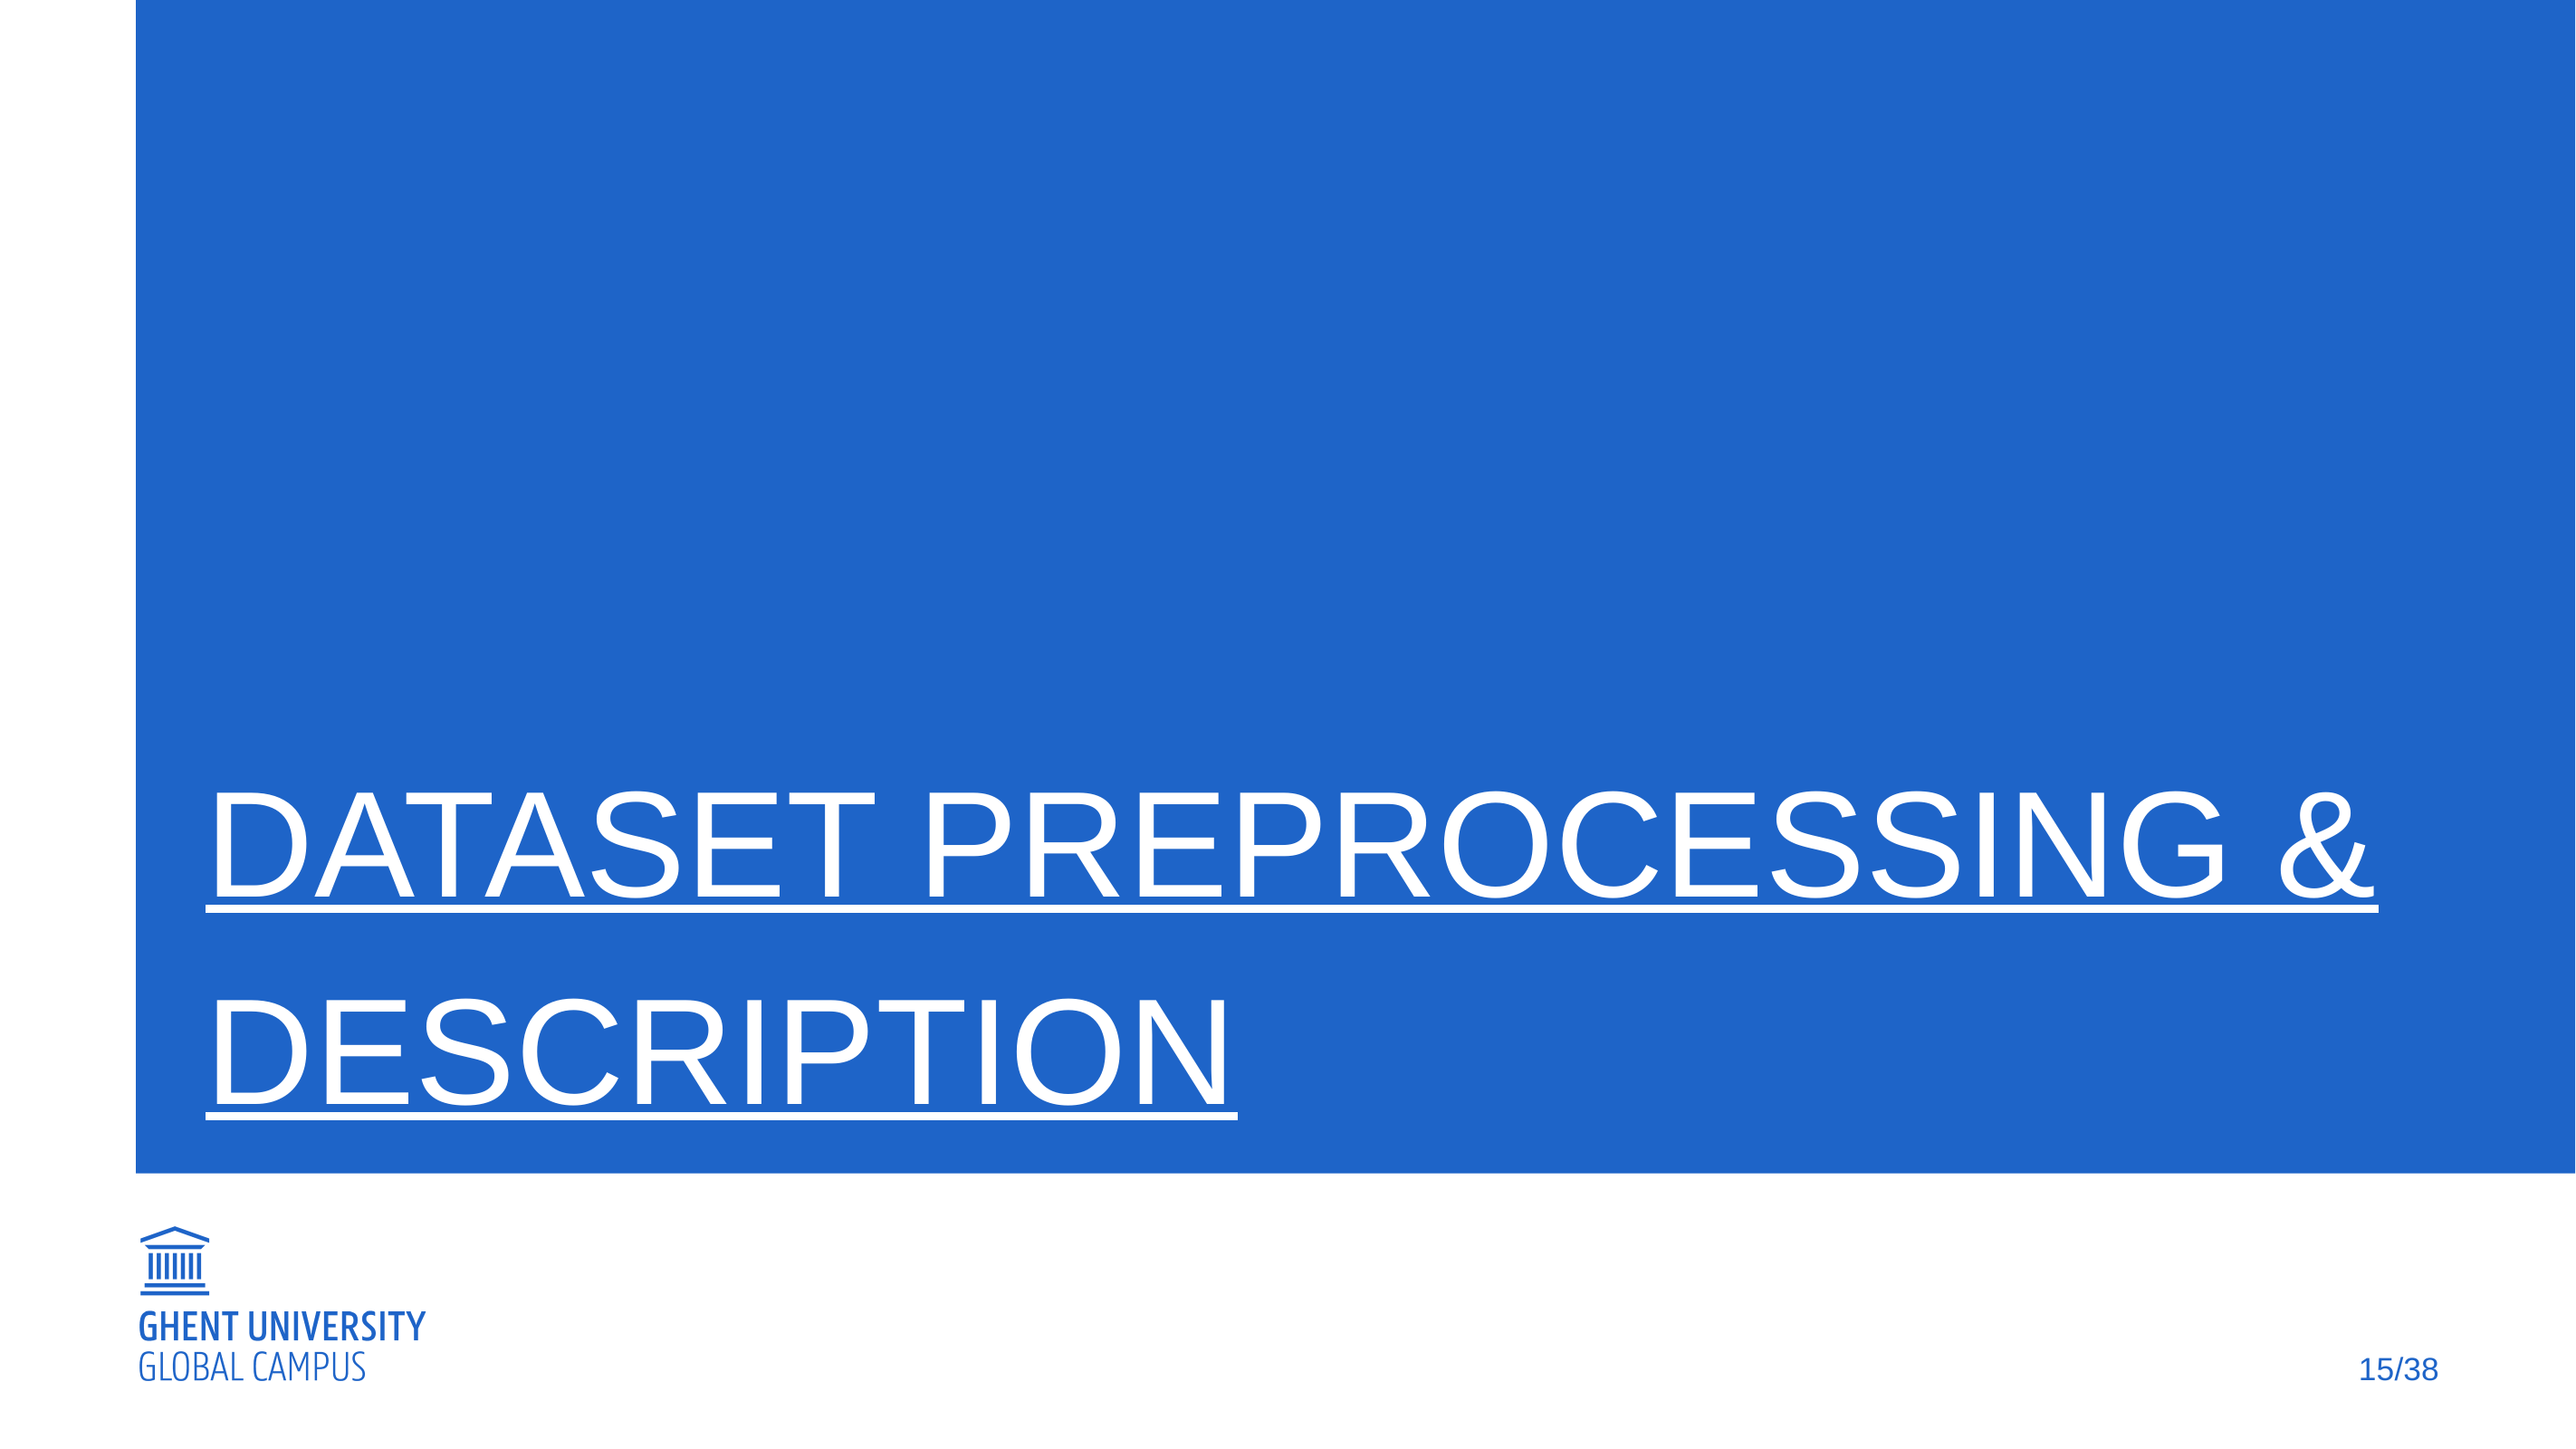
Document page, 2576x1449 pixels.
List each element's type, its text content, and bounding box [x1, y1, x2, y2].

picture [72, 1174, 484, 1449]
title Dataset preprocessing & description [191, 482, 2447, 1142]
slide_number 15/38 [2315, 1329, 2453, 1407]
